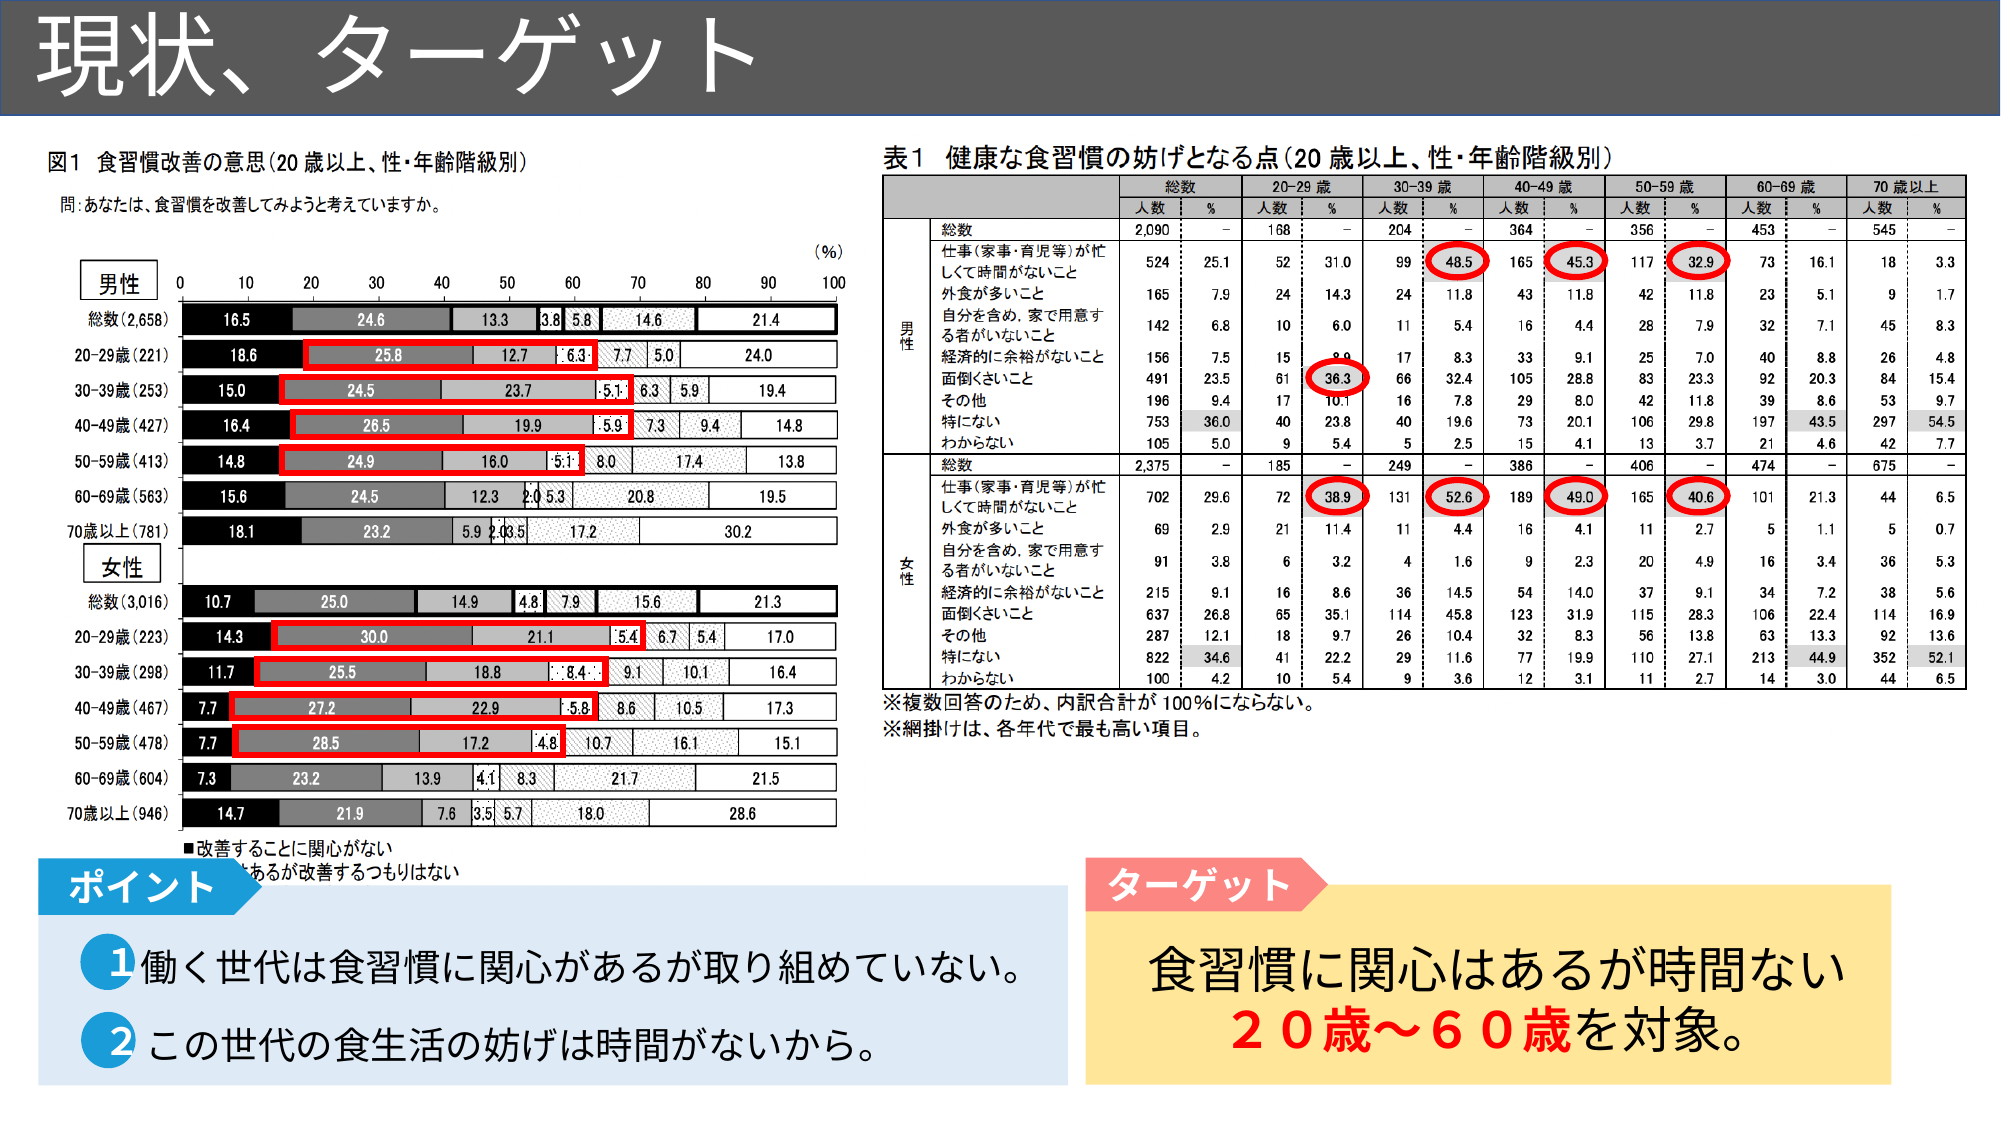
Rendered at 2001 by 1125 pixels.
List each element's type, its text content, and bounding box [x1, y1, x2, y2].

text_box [1308, 243, 1728, 514]
title 現状、ターゲット [19, 2, 1972, 118]
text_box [38, 858, 1068, 1121]
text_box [232, 342, 643, 755]
picture [34, 131, 1989, 1015]
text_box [1085, 857, 1892, 1085]
